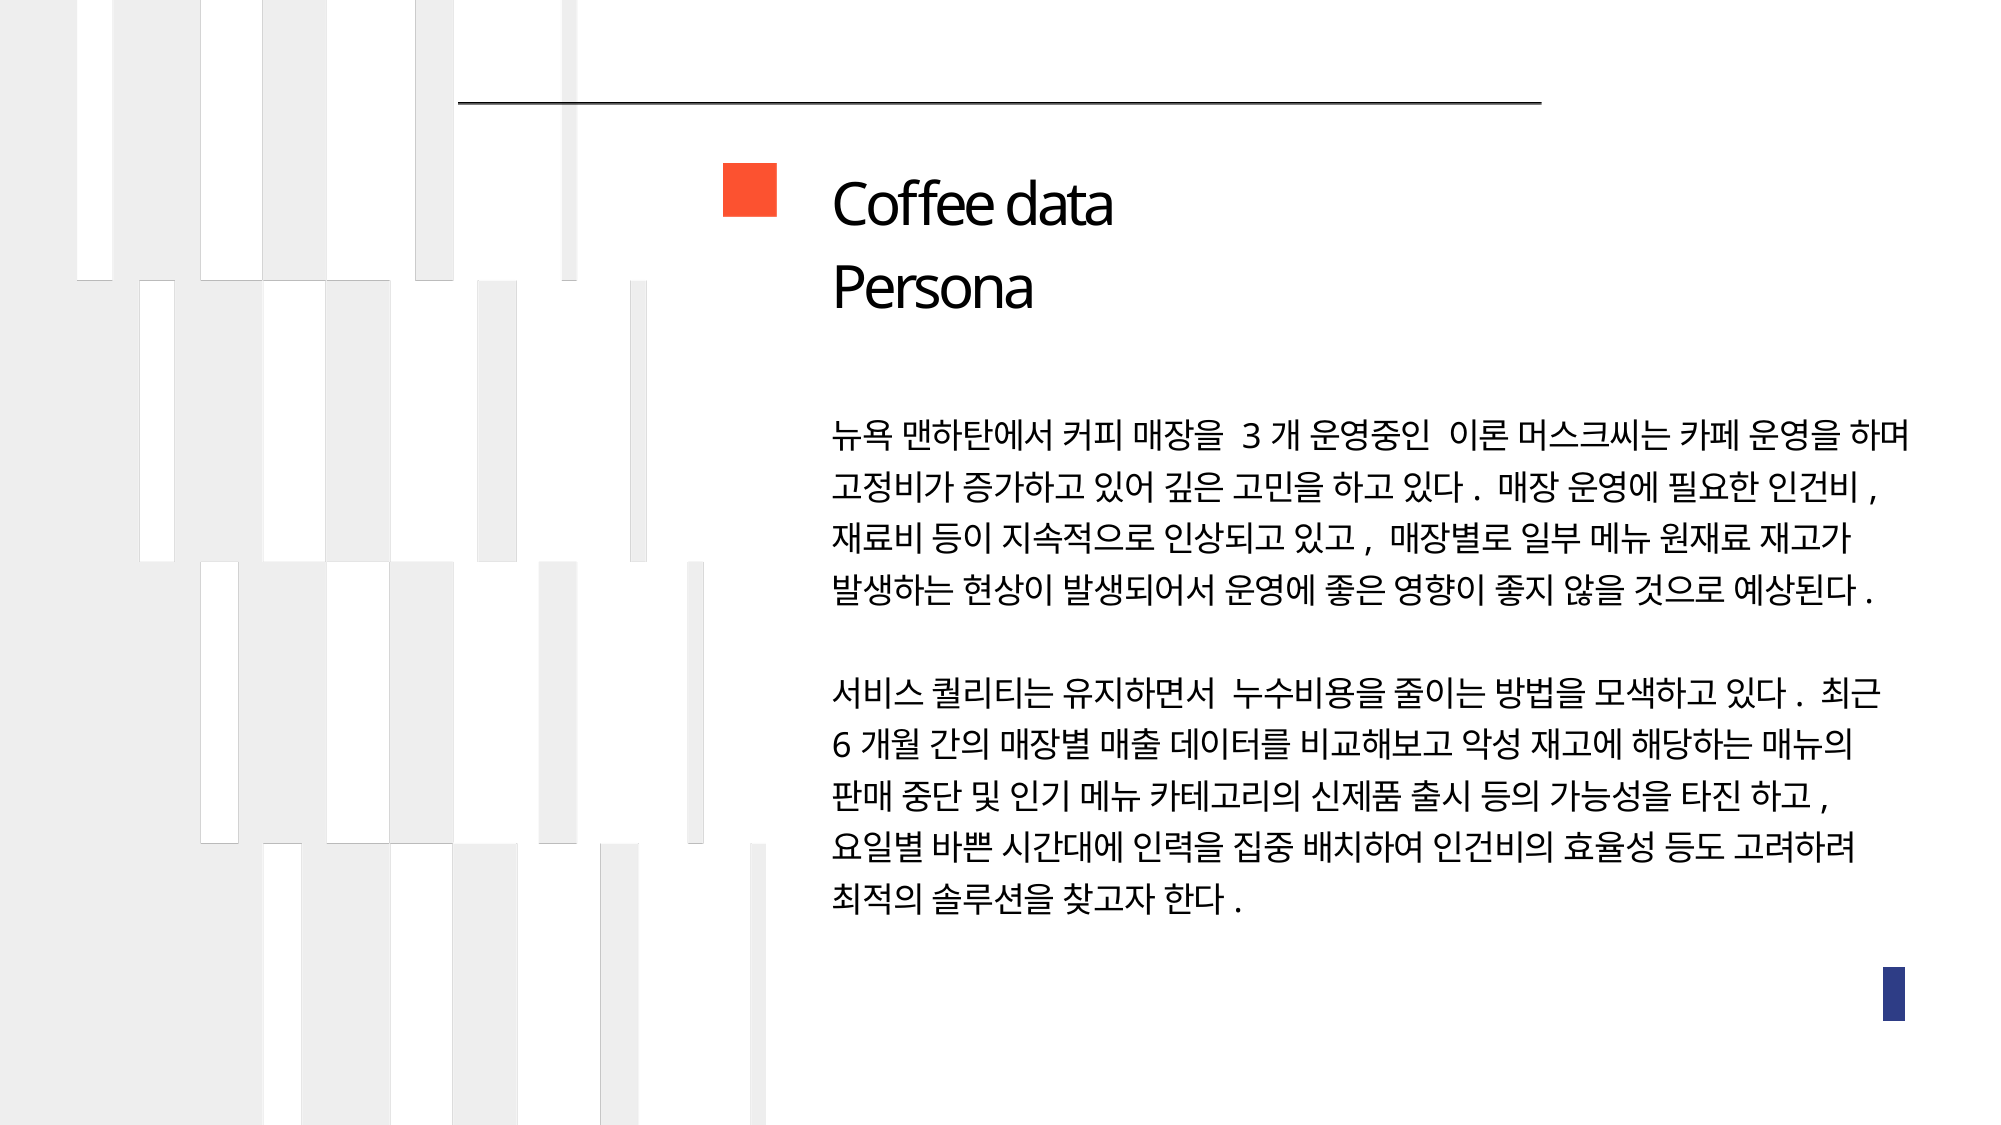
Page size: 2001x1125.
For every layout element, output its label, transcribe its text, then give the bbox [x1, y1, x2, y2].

text_box Coffee data Persona [831, 154, 1385, 323]
picture [0, 0, 1543, 1125]
text_box 뉴욕 맨하탄에서 커피 매장을 3개 운영중인 이론 머스크씨는 카페 운영을 하며 고정비가 증가하고 있어 깊은 고민을 하고 있다. 매장 운영에 필요한 인건비, 재료비 등이 지속적으로 인상되고 있고, 매장별로 일부 메뉴 원재료 재고가 발생하는 현상이 발생되어서 운영에 좋은 영향이 좋지 않을 것으로 예상된다. 서비스 퀄리티는 유지하면서 누수비용을 줄이는 방법을 모색하고 있다. 최근 6개월 간의 매장별 매출 데이터를 비교해보고 악성 재고에 해당하는 매뉴의 판매 중단 및 인기 메뉴 카테고리의 신제품 출시 등의 가능성을 타진 하고, 요일별 바쁜 시간대에 인력을 집중 배치하여 인건비의 효율성 등도 고려하려 최적의 솔루션을 찾고자 한다. [831, 404, 1916, 872]
picture [1882, 967, 1905, 1022]
